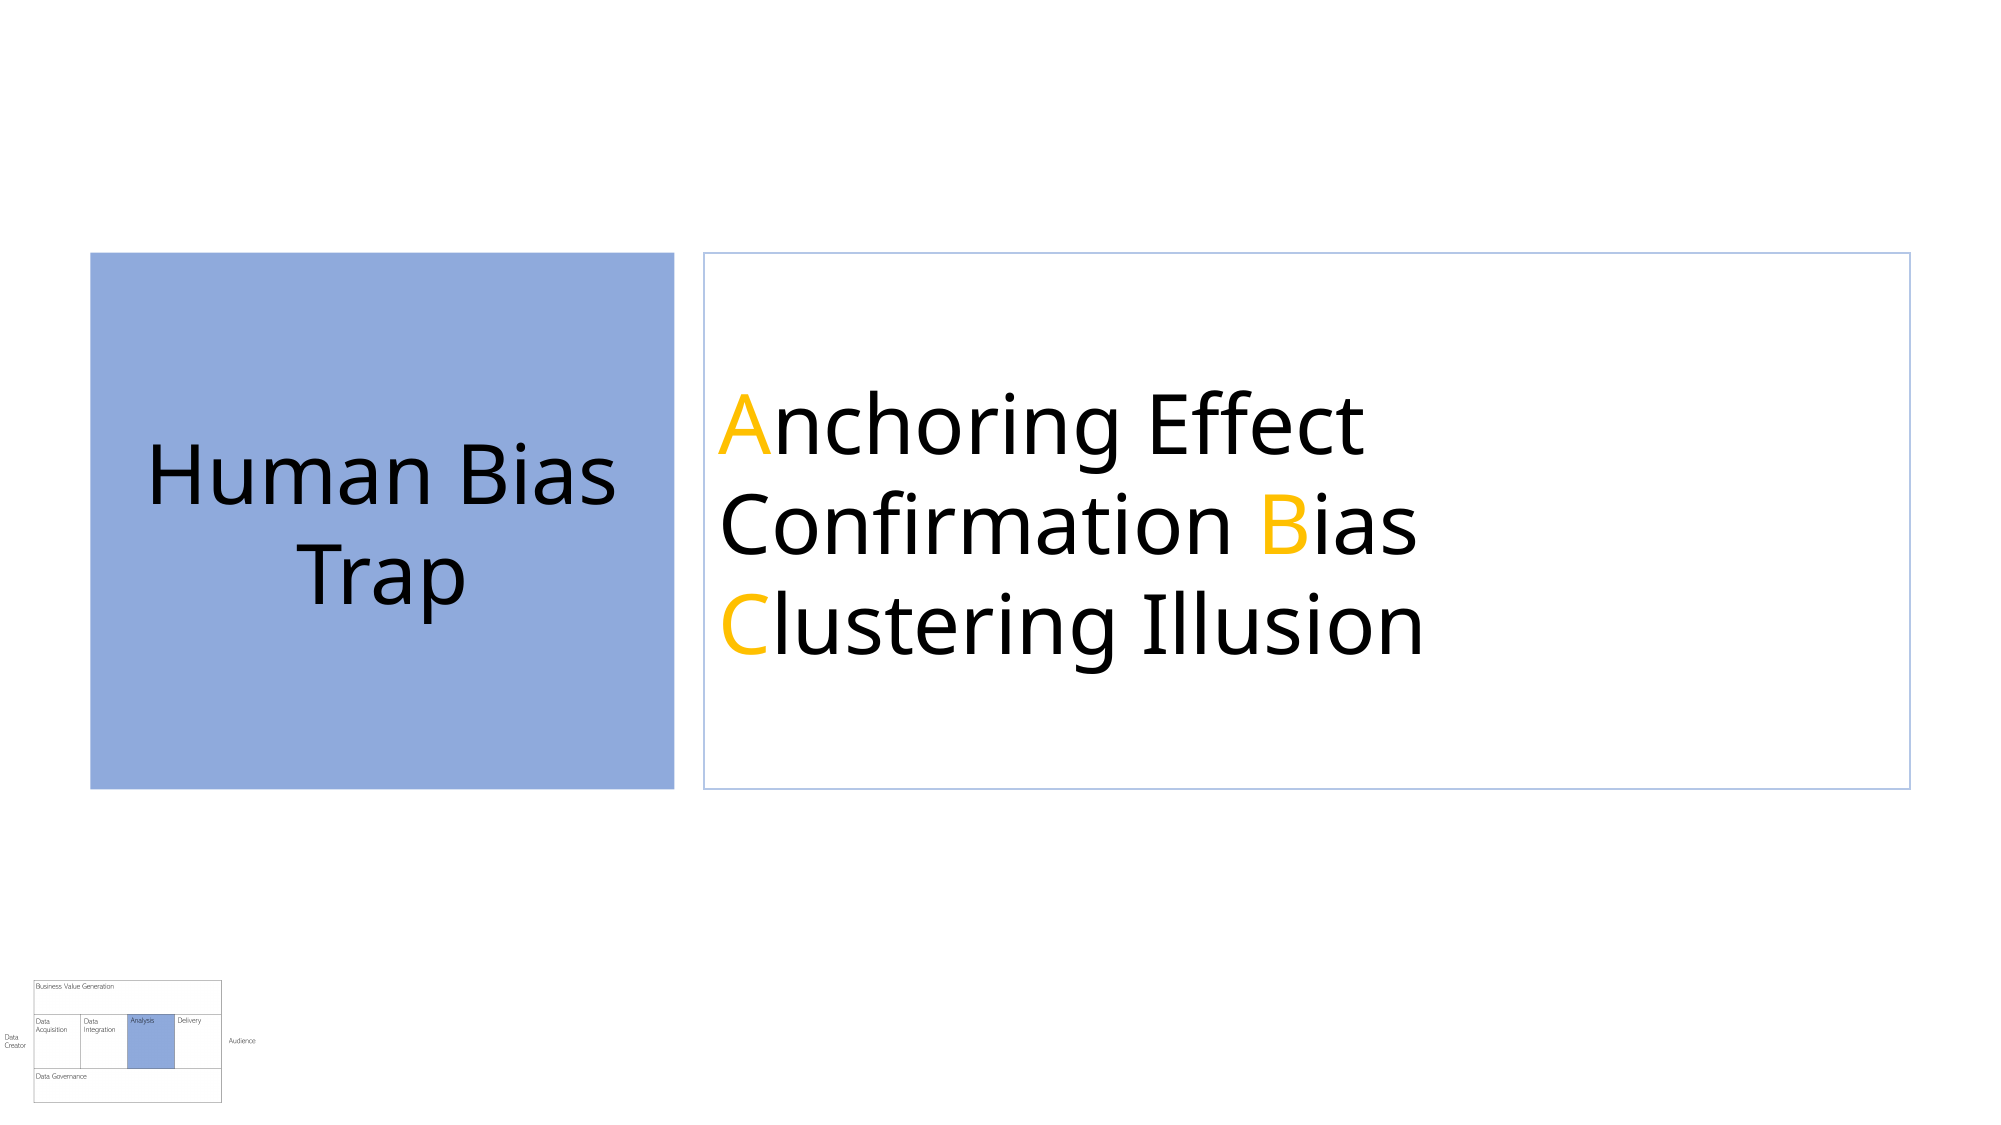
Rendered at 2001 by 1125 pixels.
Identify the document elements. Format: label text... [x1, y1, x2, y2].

picture [0, 979, 260, 1103]
text_box Human Bias Trap [89, 252, 676, 790]
text_box Anchoring Effect Confirmation Bias Clustering Illusion [703, 252, 1911, 790]
